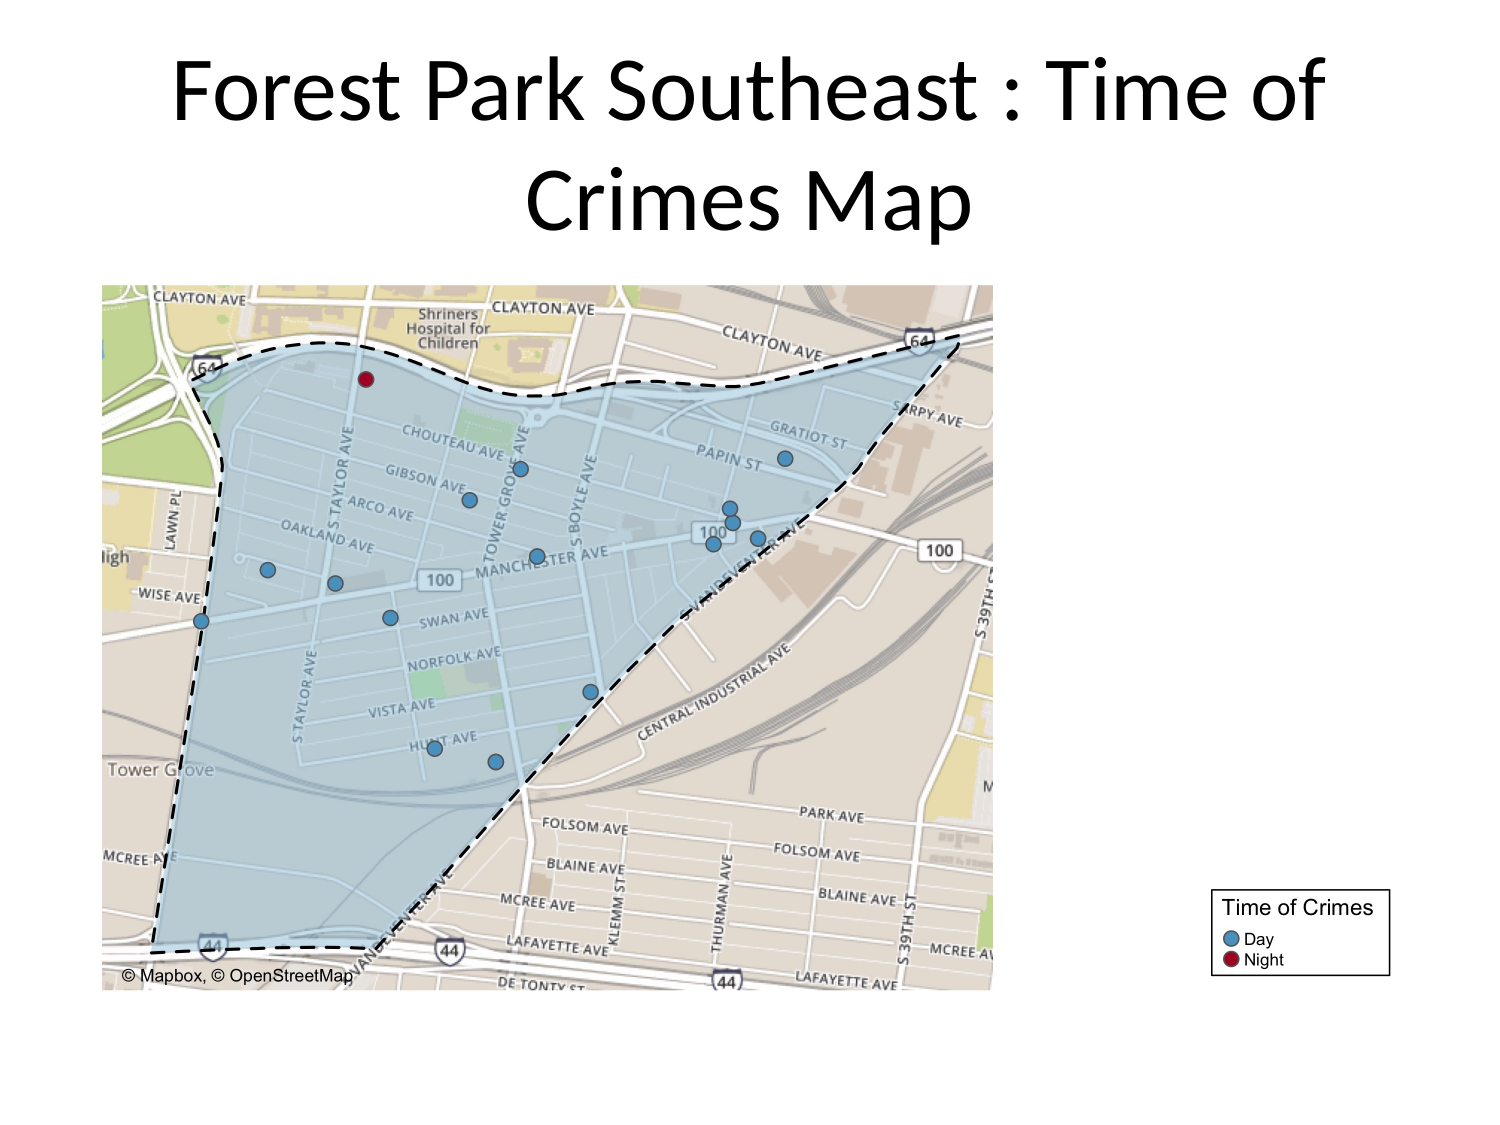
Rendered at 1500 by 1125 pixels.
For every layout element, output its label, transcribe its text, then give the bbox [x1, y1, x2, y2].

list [74, 262, 1426, 1013]
title Forest Park Southeast : Time of Crimes Map [75, 45, 1425, 233]
